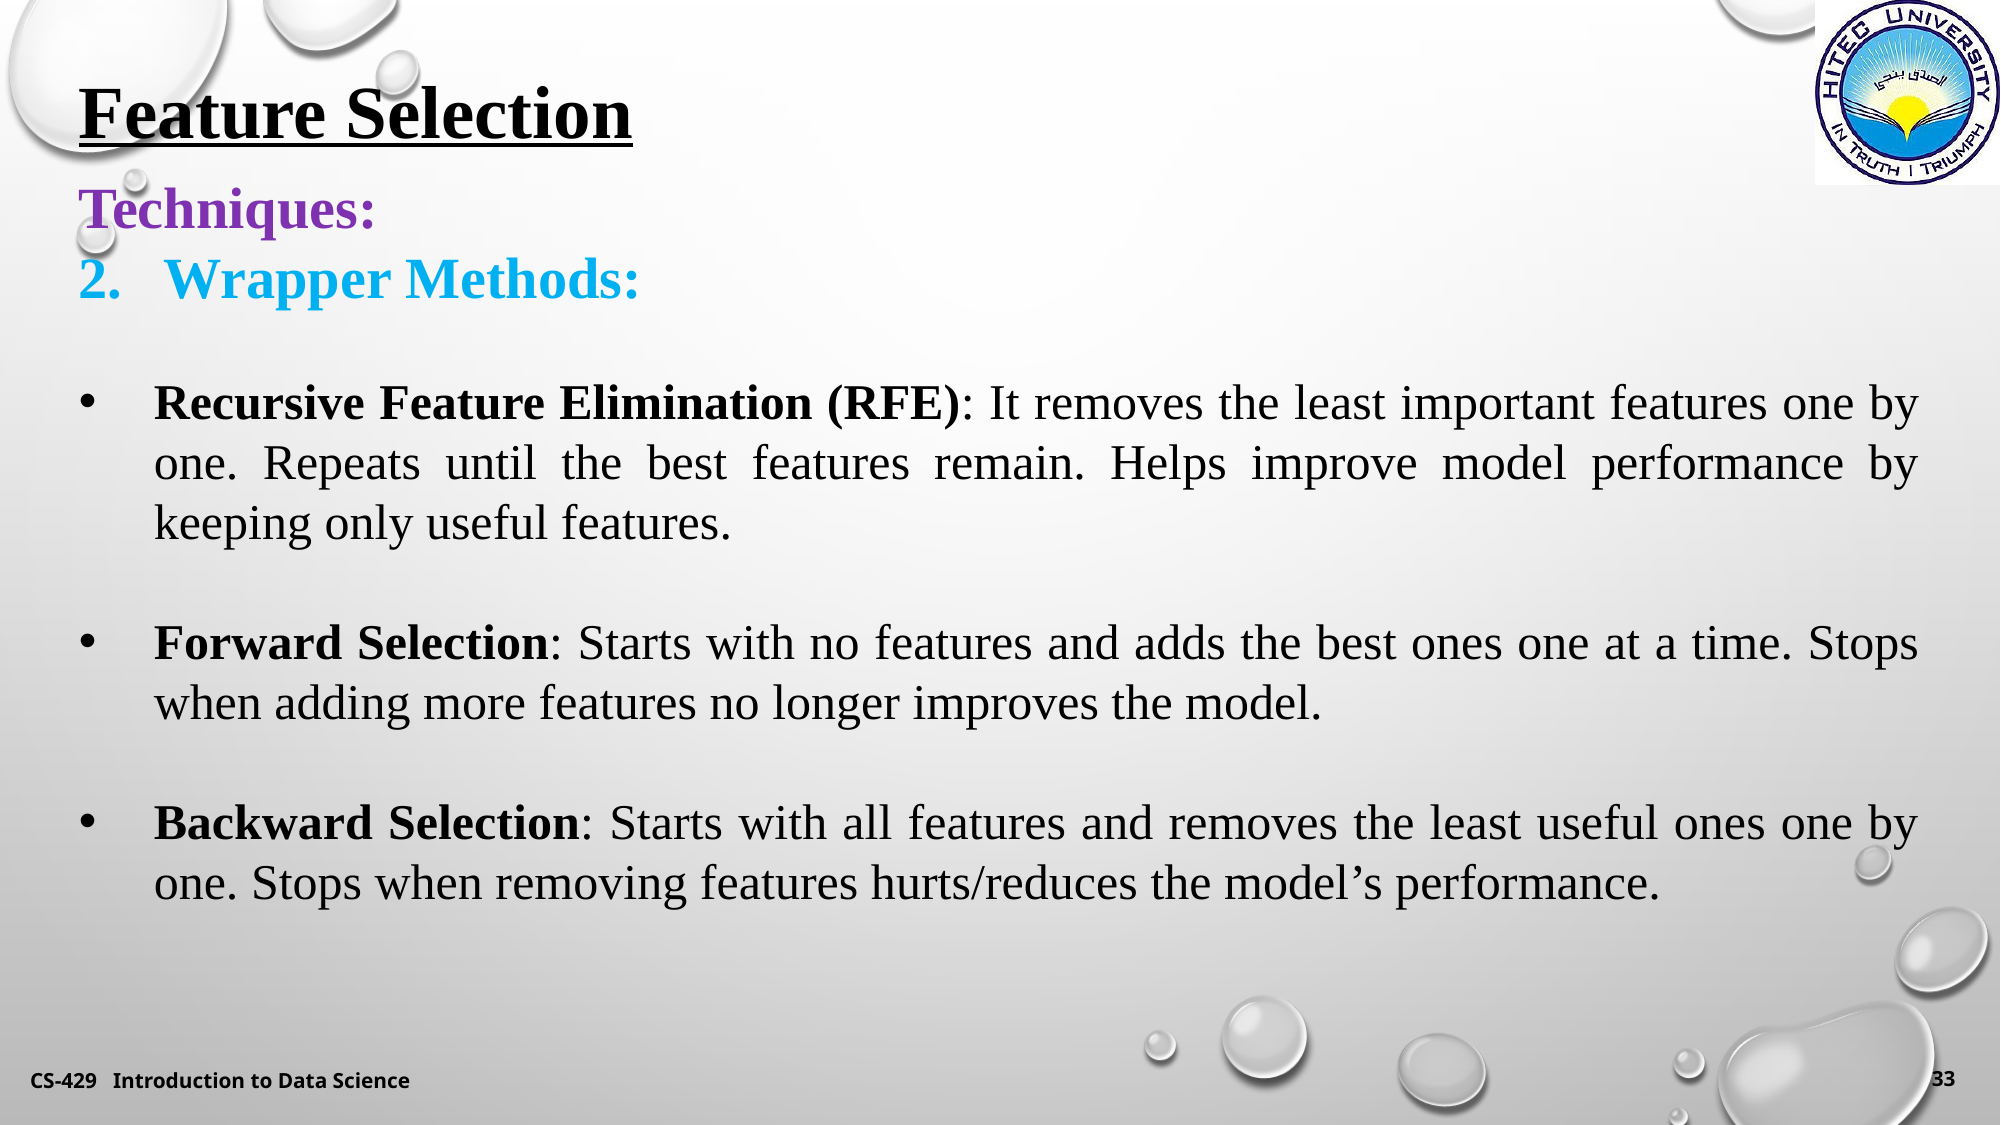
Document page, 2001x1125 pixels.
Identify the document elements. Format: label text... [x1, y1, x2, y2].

text_box Techniques: Wrapper Methods: Recursive Feature Elimination (RFE): It removes the least important features one by one. Repeats until the best features remain. Helps improve model performance by keeping only useful features. Forward Selection: Starts with no features and adds the best ones one at a time. Stops when adding more features no longer improves the model. Backward Selection: Starts with all features and removes the least useful ones one by one. Stops when removing features hurts/reduces the model’s performance. [64, 162, 1935, 918]
picture [0, 0, 2000, 1125]
text_box Feature Selection [64, 56, 1809, 162]
slide_number 33 [1845, 1050, 1971, 1110]
footer CS-429 Introduction to Data Science [15, 1050, 1110, 1110]
